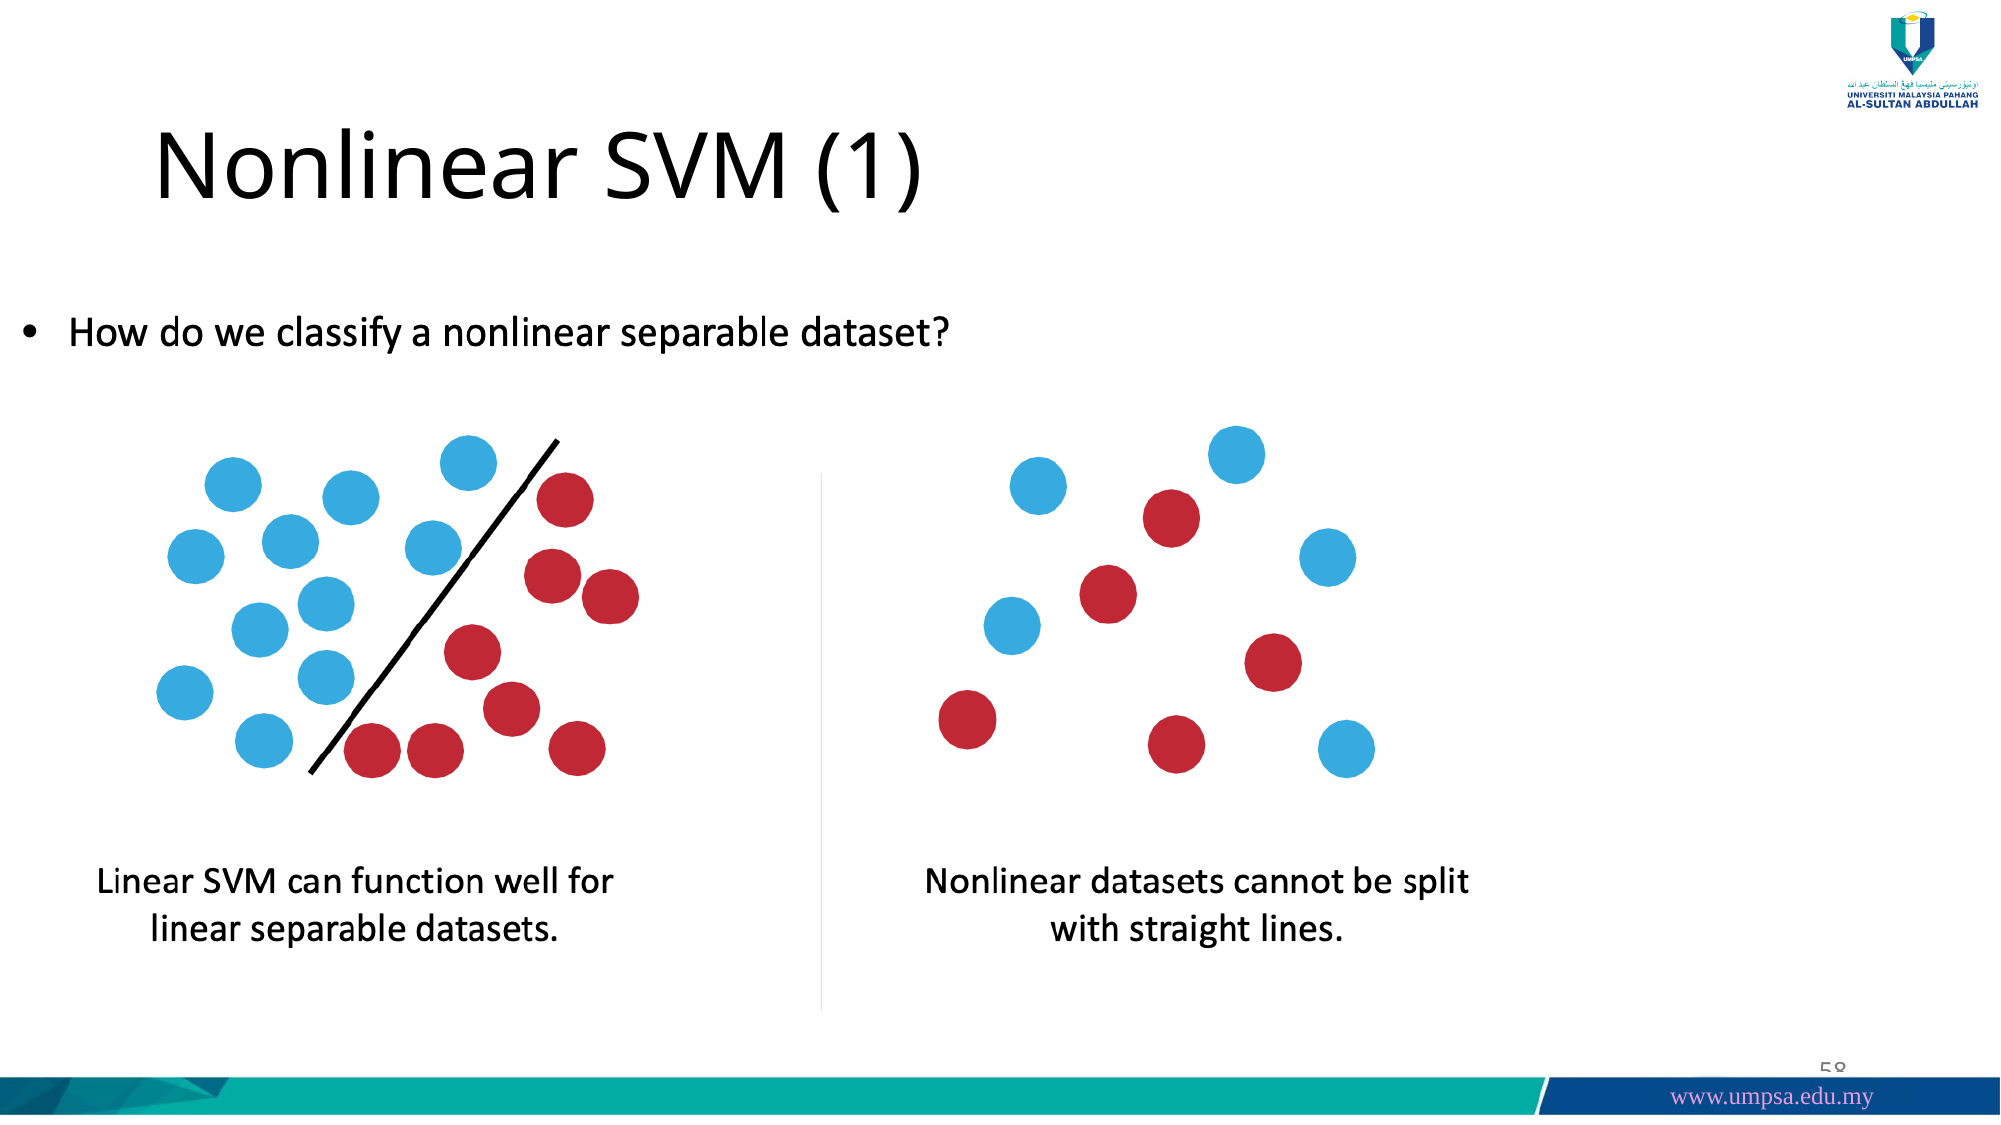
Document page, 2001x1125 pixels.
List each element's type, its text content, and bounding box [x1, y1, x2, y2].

slide_number 58 [1412, 1042, 1863, 1103]
title Nonlinear SVM (1) [137, 59, 1863, 278]
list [0, 298, 1584, 1014]
picture [1847, 10, 1978, 108]
picture [0, 1072, 2000, 1117]
